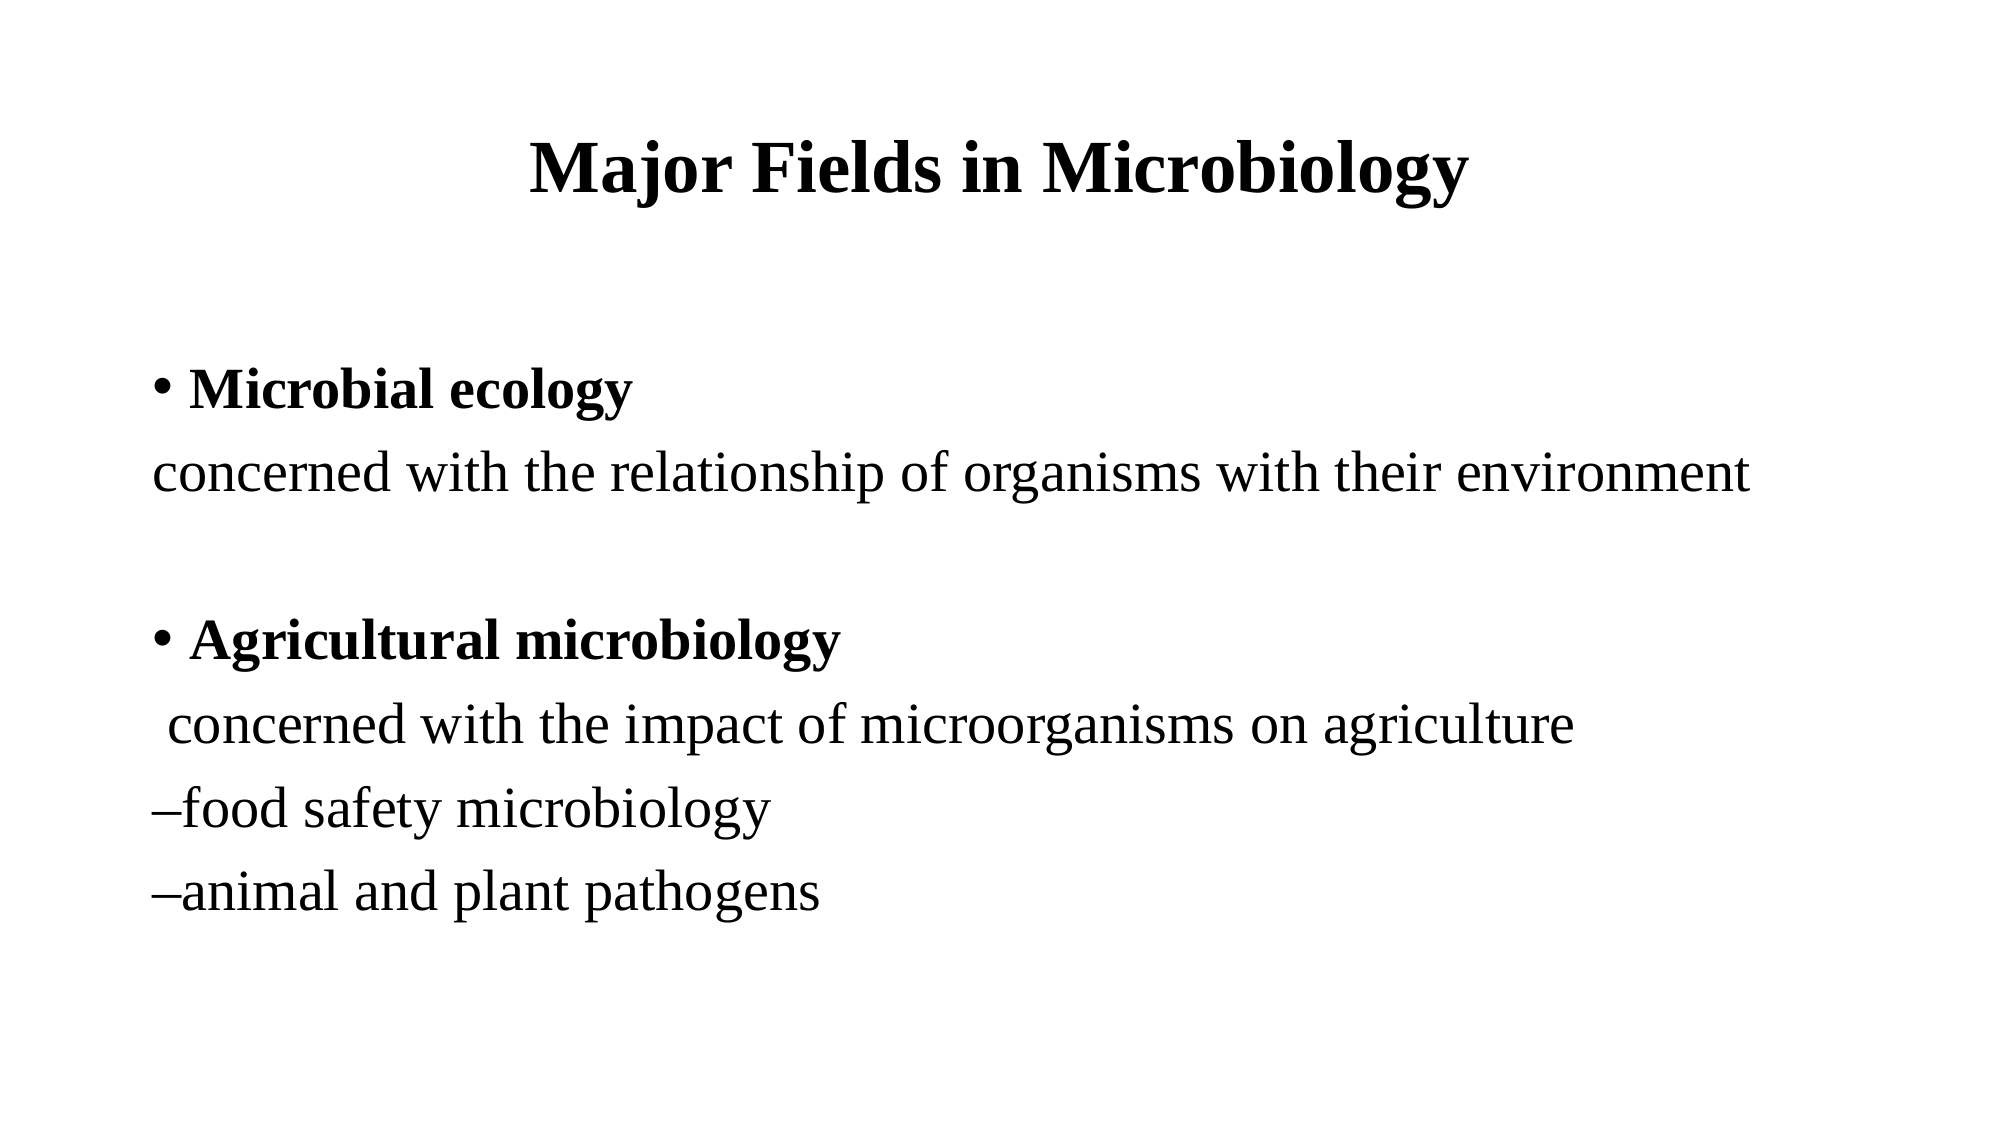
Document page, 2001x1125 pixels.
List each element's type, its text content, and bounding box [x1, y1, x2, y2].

title Major Fields in Microbiology [137, 59, 1863, 278]
list Microbial ecology concerned with the relationship of organisms with their environment Agricultural microbiology concerned with the impact of microorganisms on agriculture –food safety microbiology –animal and plant pathogens [137, 299, 1863, 1014]
